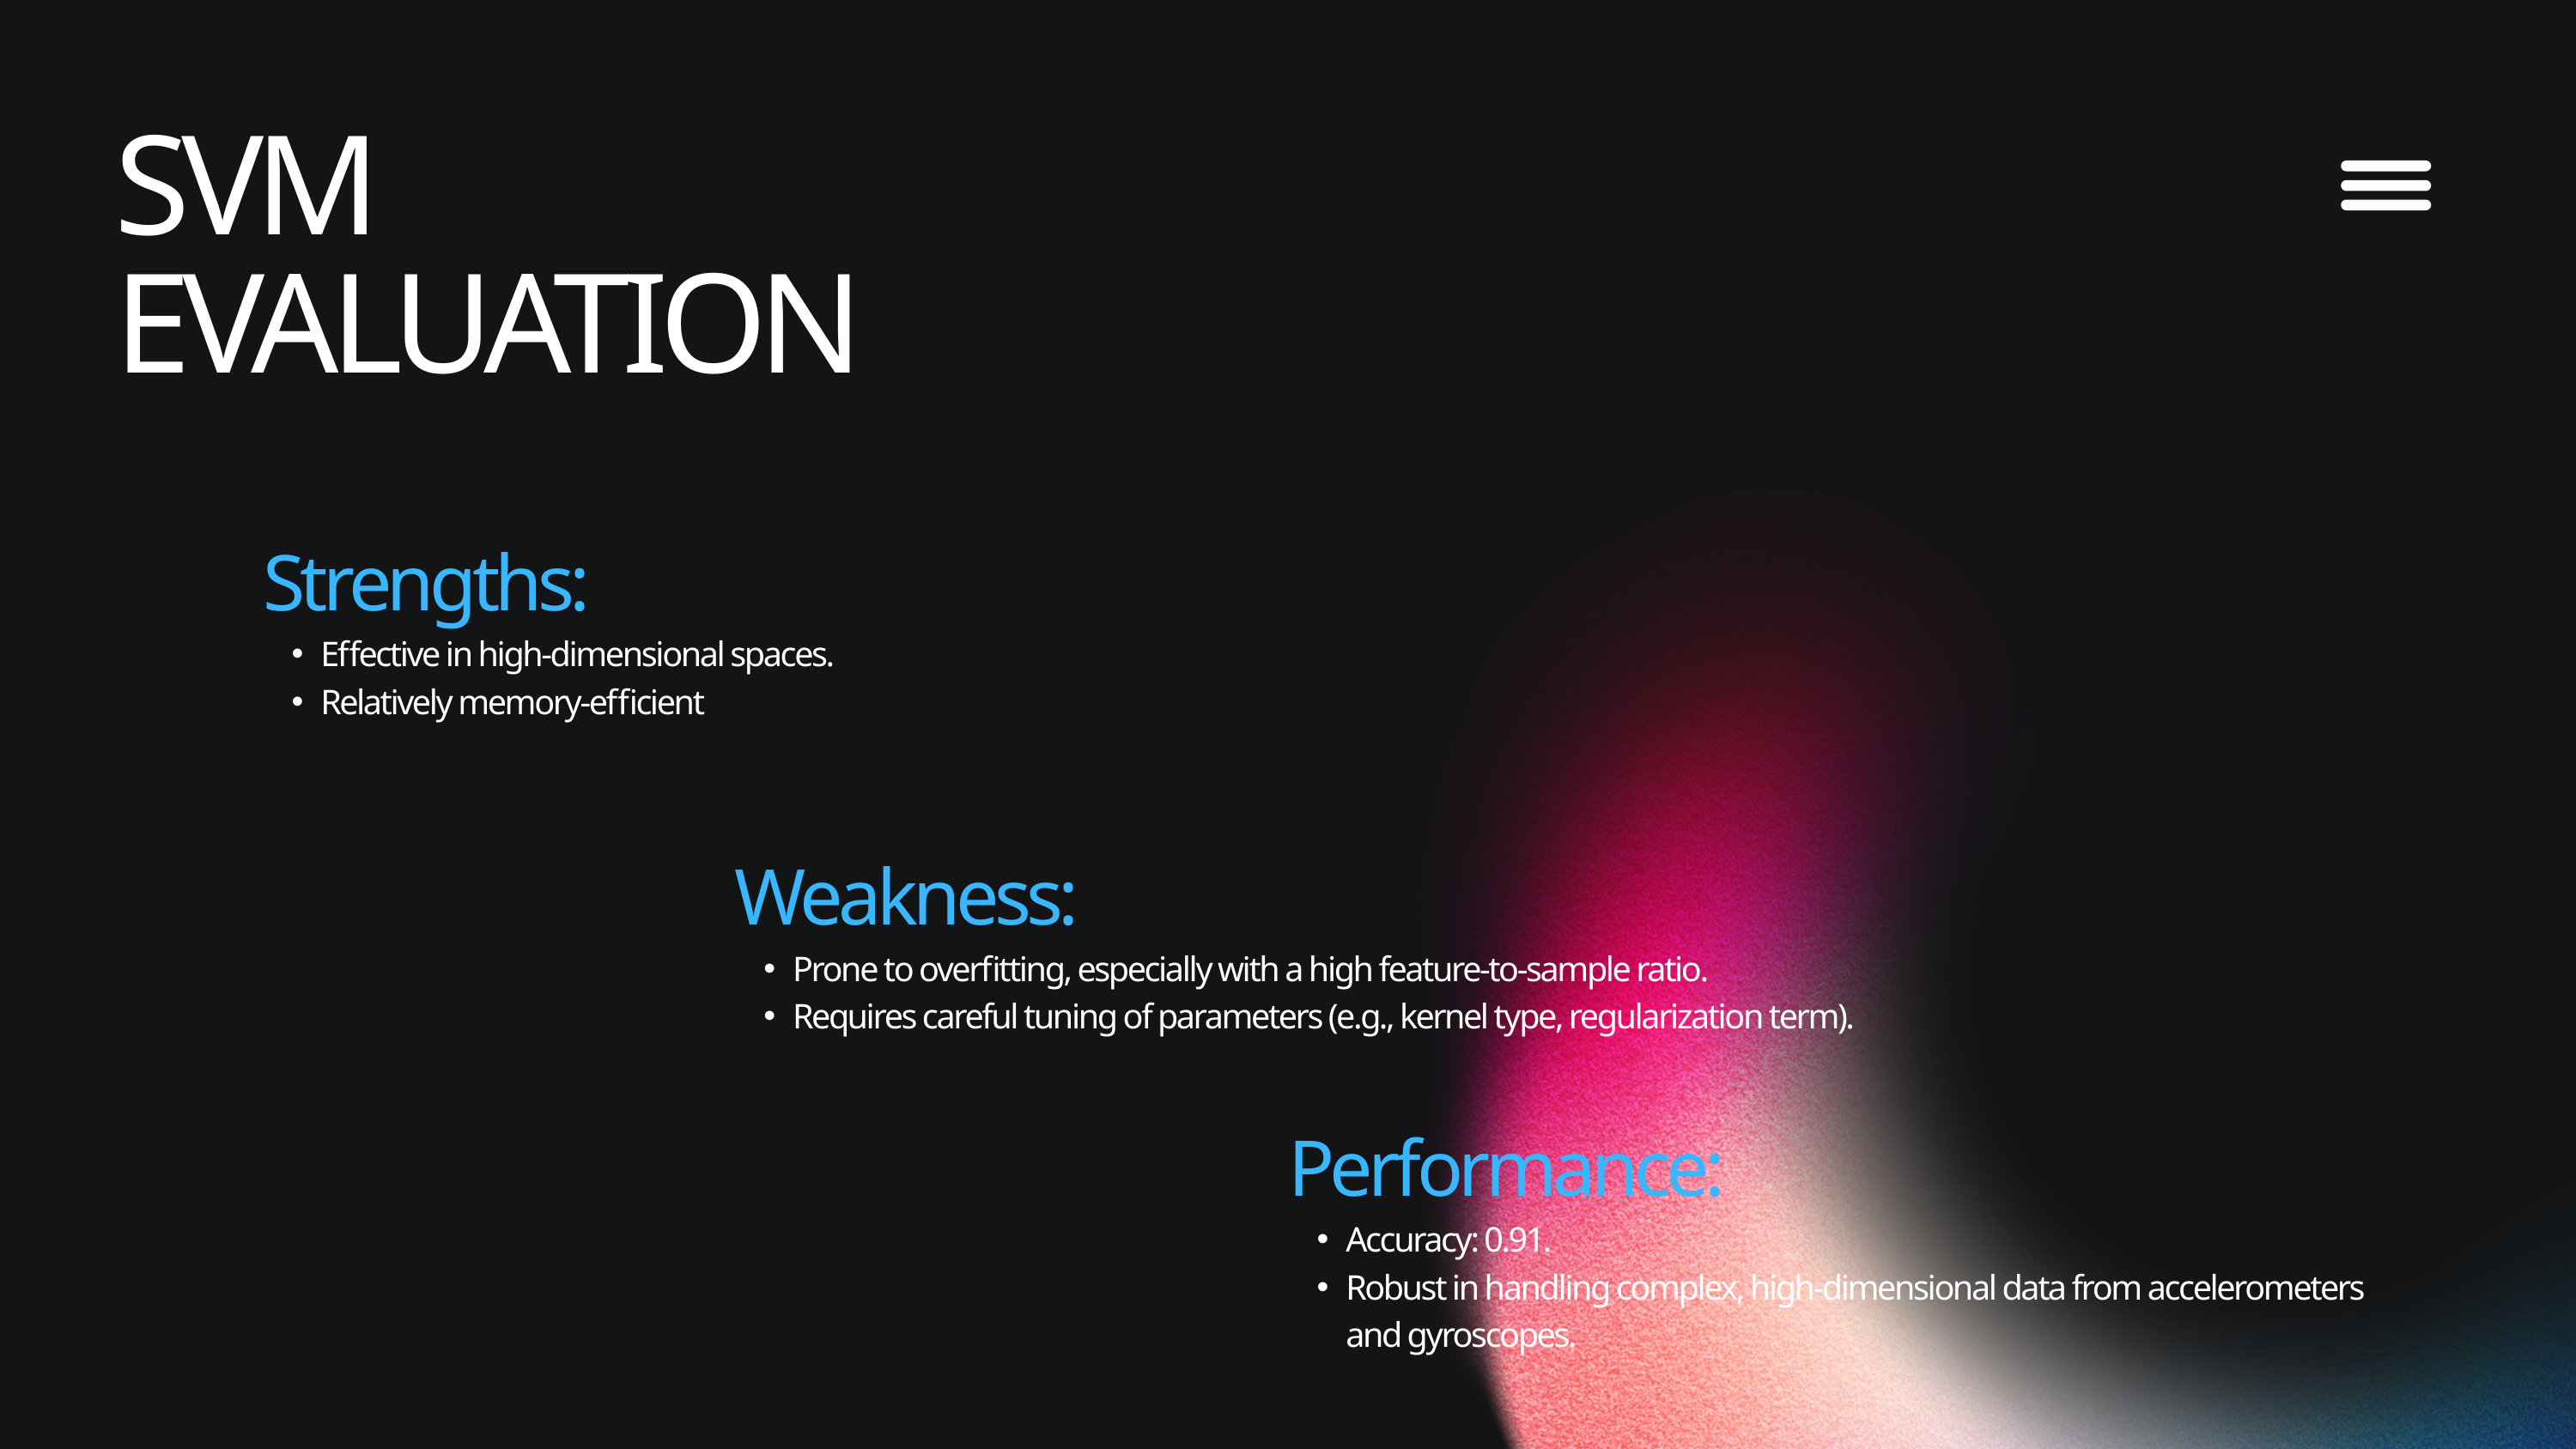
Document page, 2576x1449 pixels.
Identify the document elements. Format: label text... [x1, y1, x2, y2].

text_box Strengths:​ Effective in high-dimensional spaces.​ Relatively memory-efficient [263, 518, 1394, 769]
text_box SVM EVALUATION [114, 124, 927, 401]
text_box [1369, 403, 2576, 1449]
text_box Performance:​ Accuracy: 0.91.​ Robust in handling complex, high-dimensional data from accelerometers and gyroscopes.​ [1287, 1103, 2419, 1402]
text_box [2340, 160, 2432, 211]
text_box Weakness:​ Prone to overfitting, especially with a high feature-to-sample ratio.​ Requires careful tuning of parameters (e.g., kernel type, regularization term).​ [734, 833, 1866, 1083]
